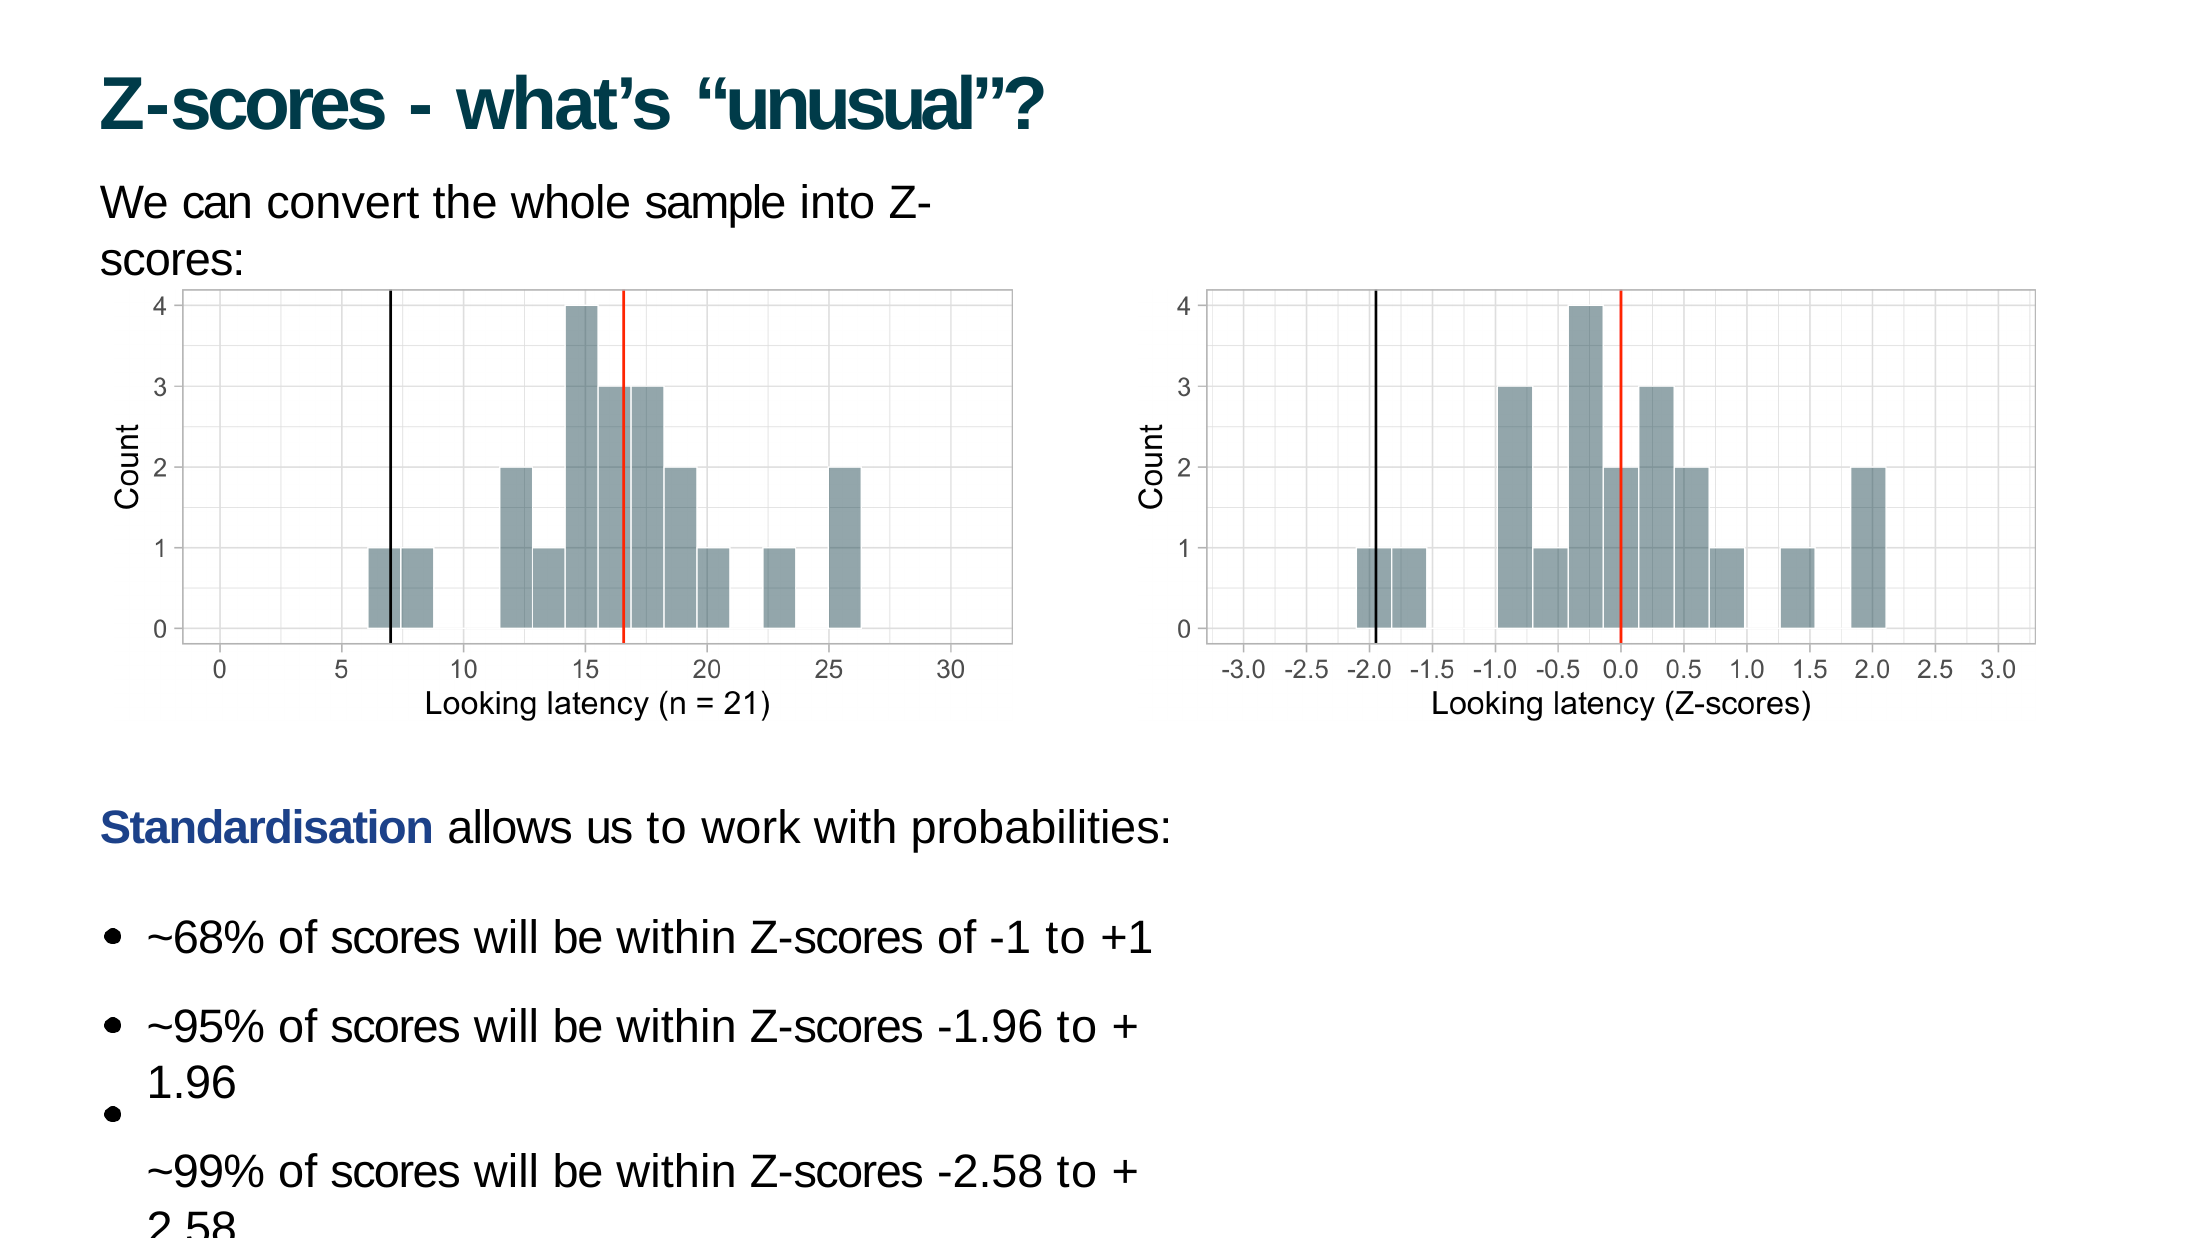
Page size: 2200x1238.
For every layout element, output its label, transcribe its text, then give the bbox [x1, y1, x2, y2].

picture [104, 1105, 121, 1122]
picture [104, 927, 121, 944]
picture [1138, 289, 2036, 721]
text_box We can convert the whole sample into Z-scores: [97, 169, 1048, 285]
title Z-scores - what’s “unusual”? [97, 52, 2103, 262]
picture [104, 1016, 121, 1033]
picture [114, 289, 1013, 721]
text_box Standardisation allows us to work with probabilities: ~68% of scores will be within Z-scores of -1 to +1 ~95% of scores will be within Z-scores -1.96 to + 1.96 ~99% of scores will be within Z-scores -2.58 to + 2.58 [97, 794, 1209, 1238]
